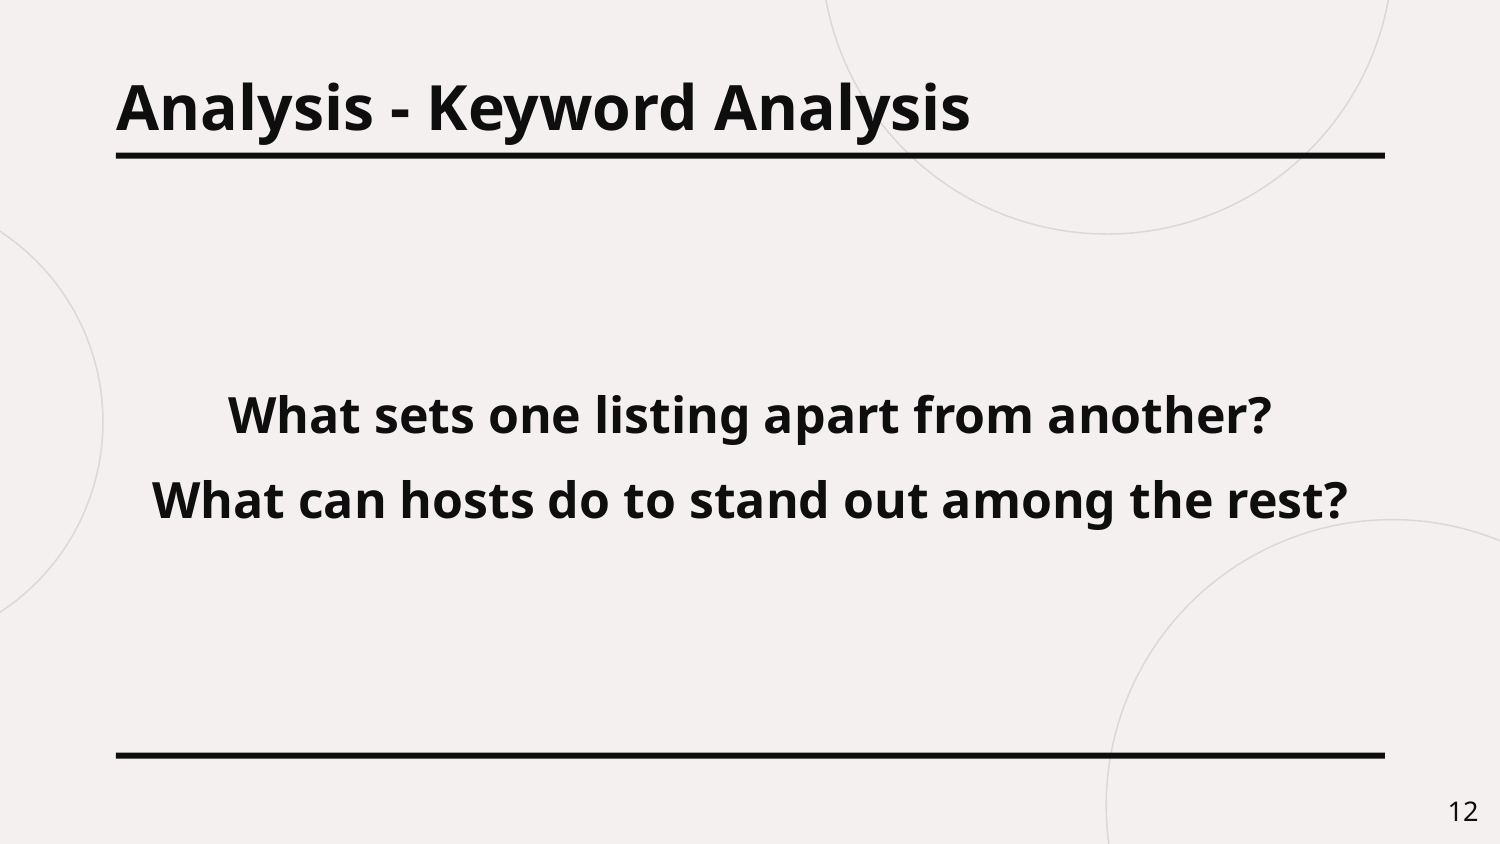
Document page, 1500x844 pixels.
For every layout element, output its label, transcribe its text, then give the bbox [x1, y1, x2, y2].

text_box [115, 152, 1385, 159]
slide_number ‹#› [1403, 779, 1494, 844]
title Analysis - Keyword Analysis [101, 52, 1006, 153]
text_box [115, 752, 1385, 759]
subtitle What sets one listing apart from another? What can hosts do to stand out among the rest? [116, 183, 1385, 729]
